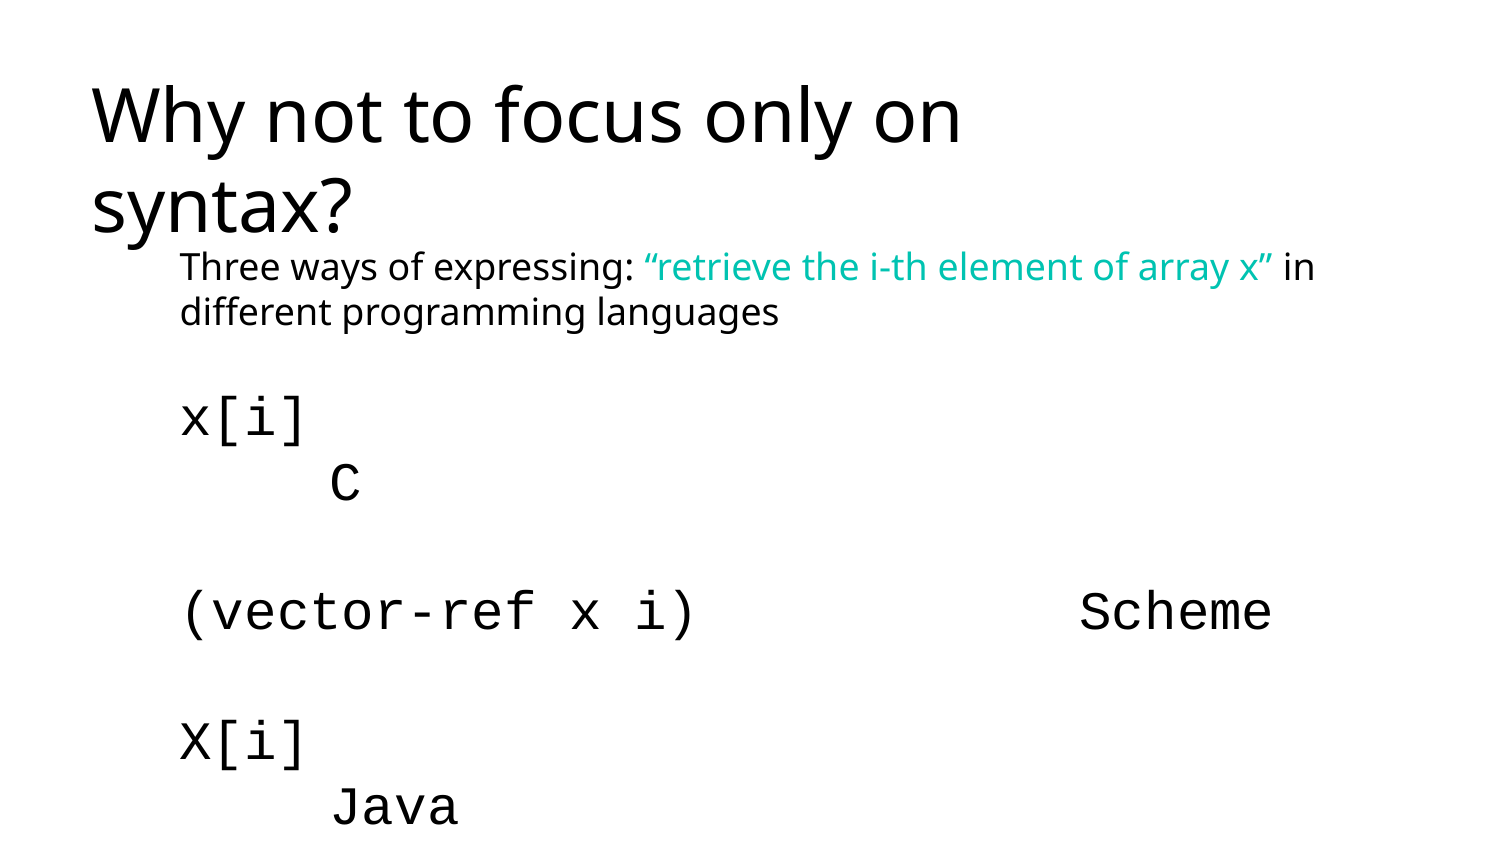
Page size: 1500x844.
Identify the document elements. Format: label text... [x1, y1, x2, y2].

text_box x[i] C (vector-ref x i) Scheme X[i] Java [164, 365, 1336, 704]
text_box Three ways of expressing: “retrieve the i-th element of array x” in different programming languages [164, 227, 1336, 313]
text_box Why not to focus only on syntax? [76, 52, 1248, 138]
